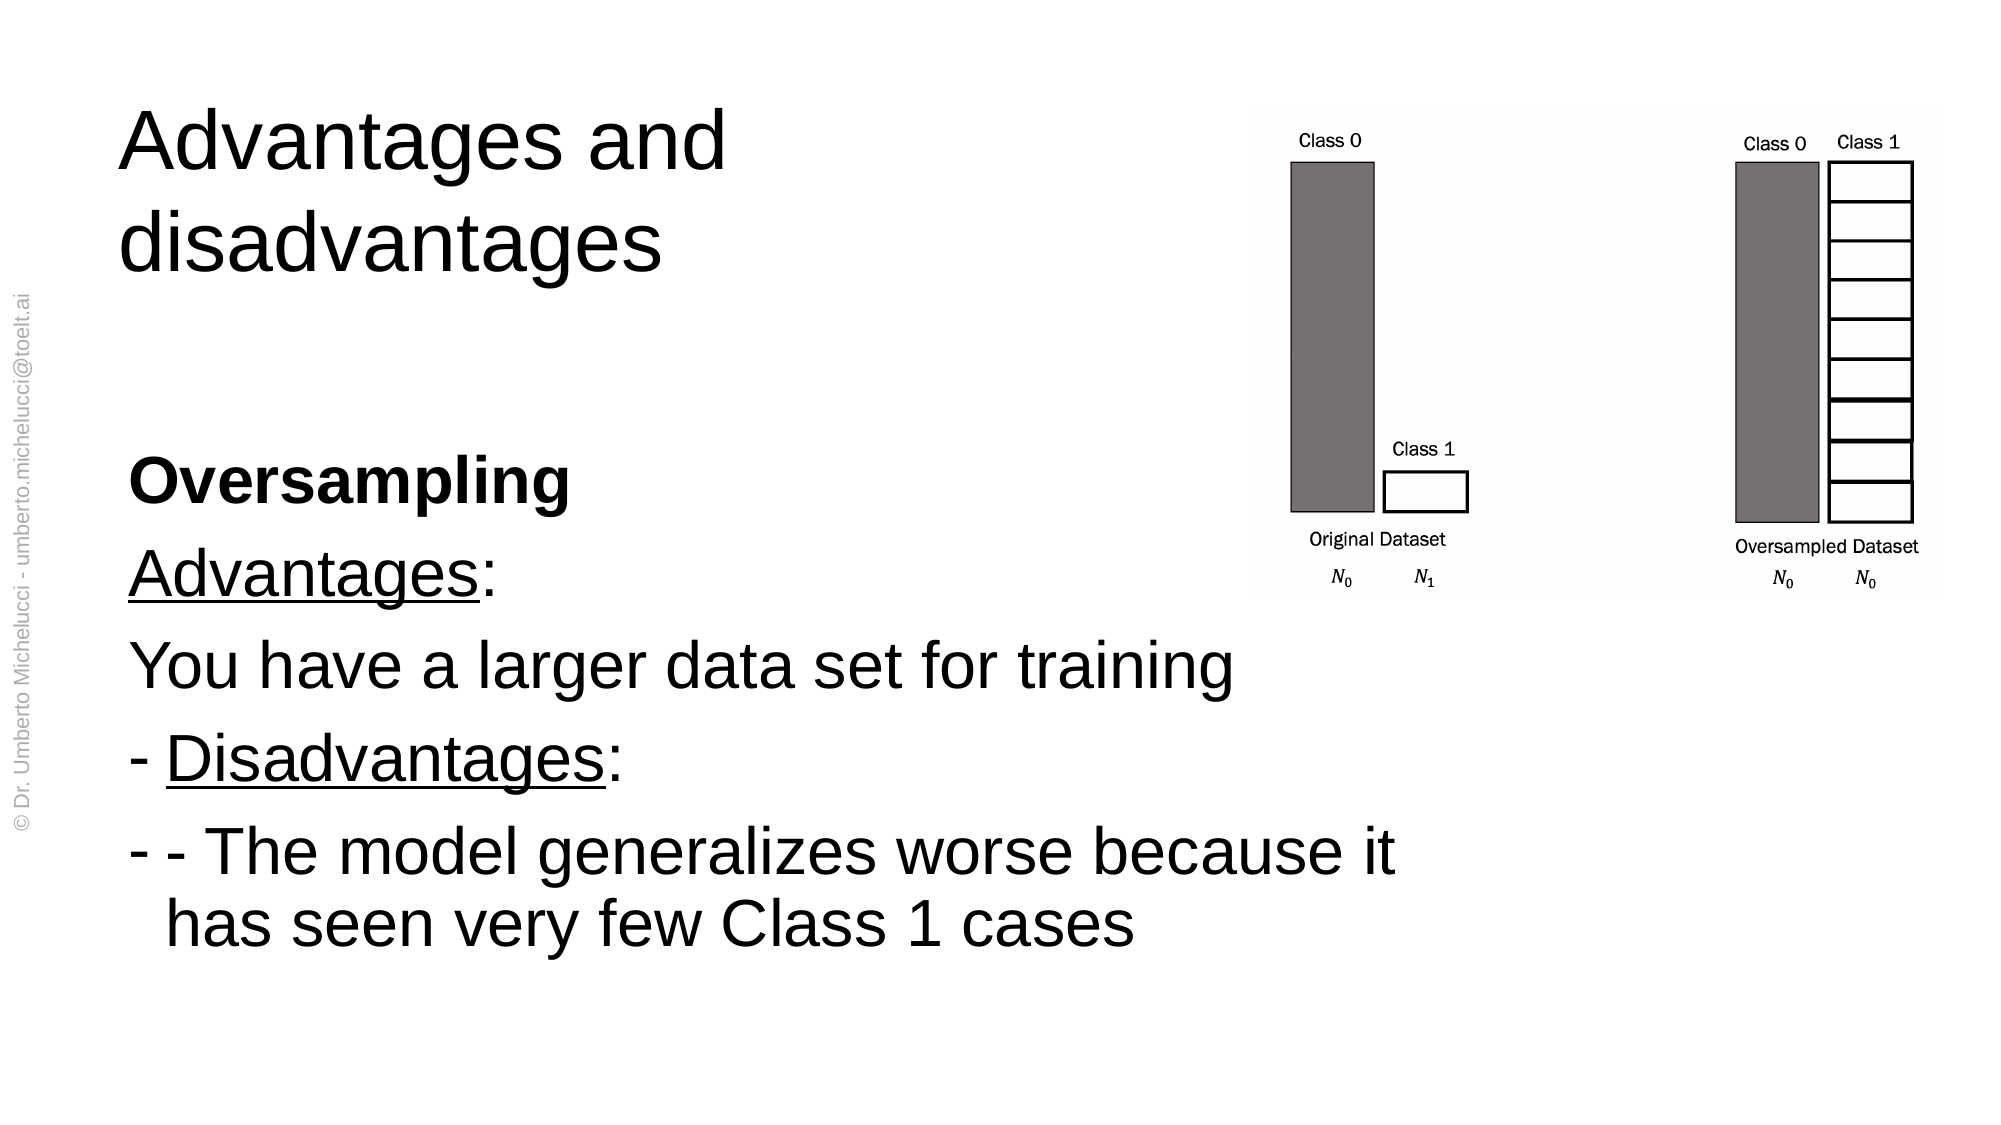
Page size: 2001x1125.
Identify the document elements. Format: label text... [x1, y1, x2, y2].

title Advantages and disadvantages [103, 77, 1250, 296]
text_box © Dr. Umberto Michelucci - umberto.michelucci@toelt.ai [0, 238, 41, 888]
list Oversampling Advantages: You have a larger data set for training Disadvantages: - The model generalizes worse because it has seen very few Class 1 cases [113, 438, 1446, 1053]
picture [1249, 105, 1939, 599]
